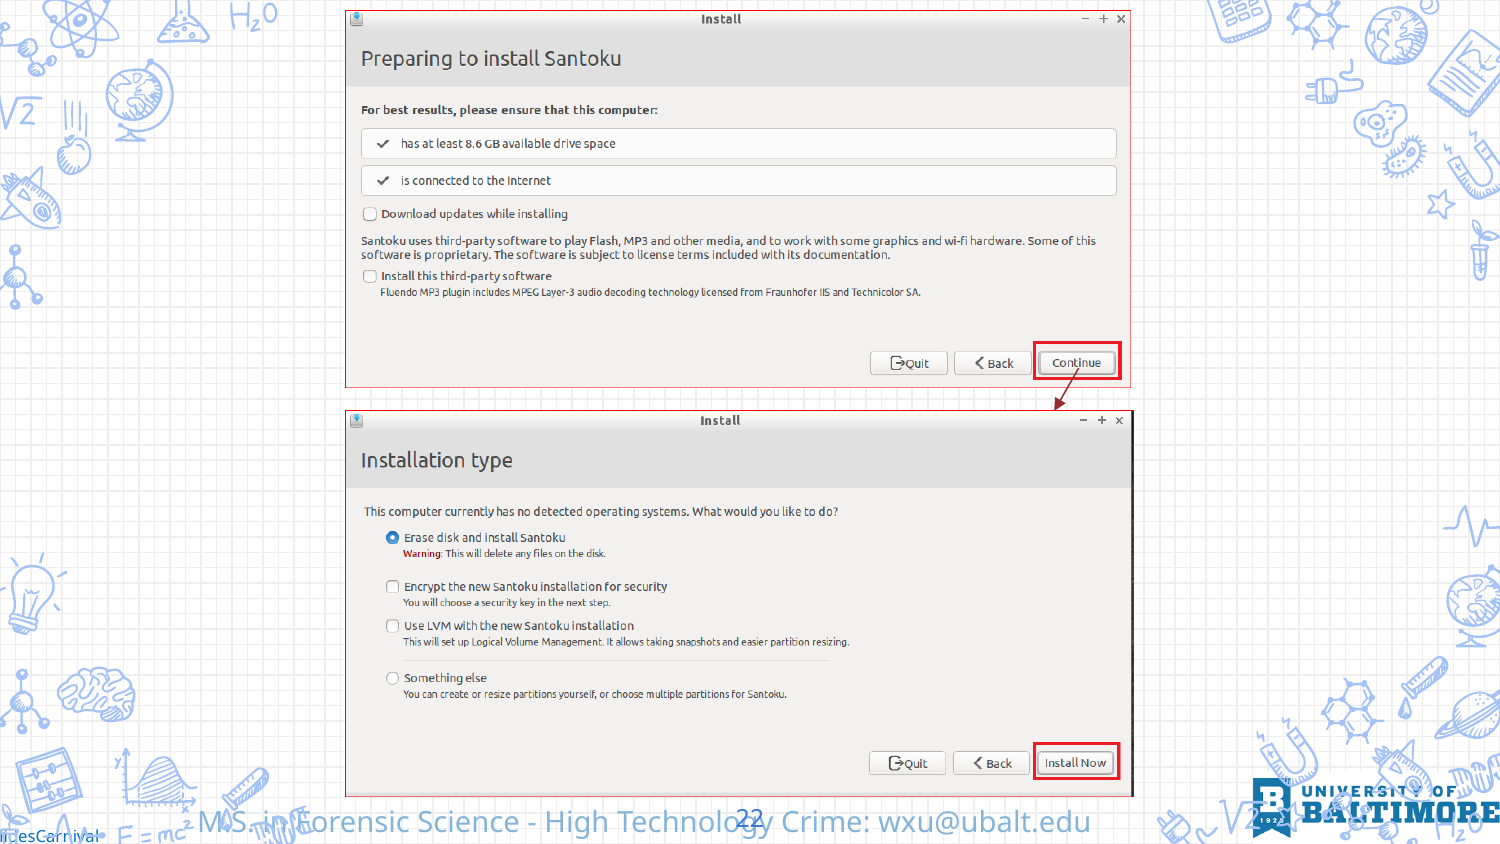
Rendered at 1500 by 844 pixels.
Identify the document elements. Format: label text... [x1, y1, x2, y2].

picture [1342, 796, 1349, 806]
picture [345, 410, 1134, 797]
picture [1283, 771, 1308, 783]
picture [1471, 771, 1479, 786]
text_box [1053, 367, 1079, 412]
picture [1479, 779, 1483, 790]
picture [345, 10, 1131, 388]
picture [1381, 771, 1421, 792]
slide_number 22 [705, 805, 795, 844]
picture [1405, 773, 1430, 800]
picture [1253, 771, 1500, 844]
picture [1408, 786, 1417, 792]
picture [1388, 823, 1396, 835]
picture [1375, 780, 1390, 791]
picture [1481, 771, 1489, 788]
picture [1354, 819, 1361, 827]
